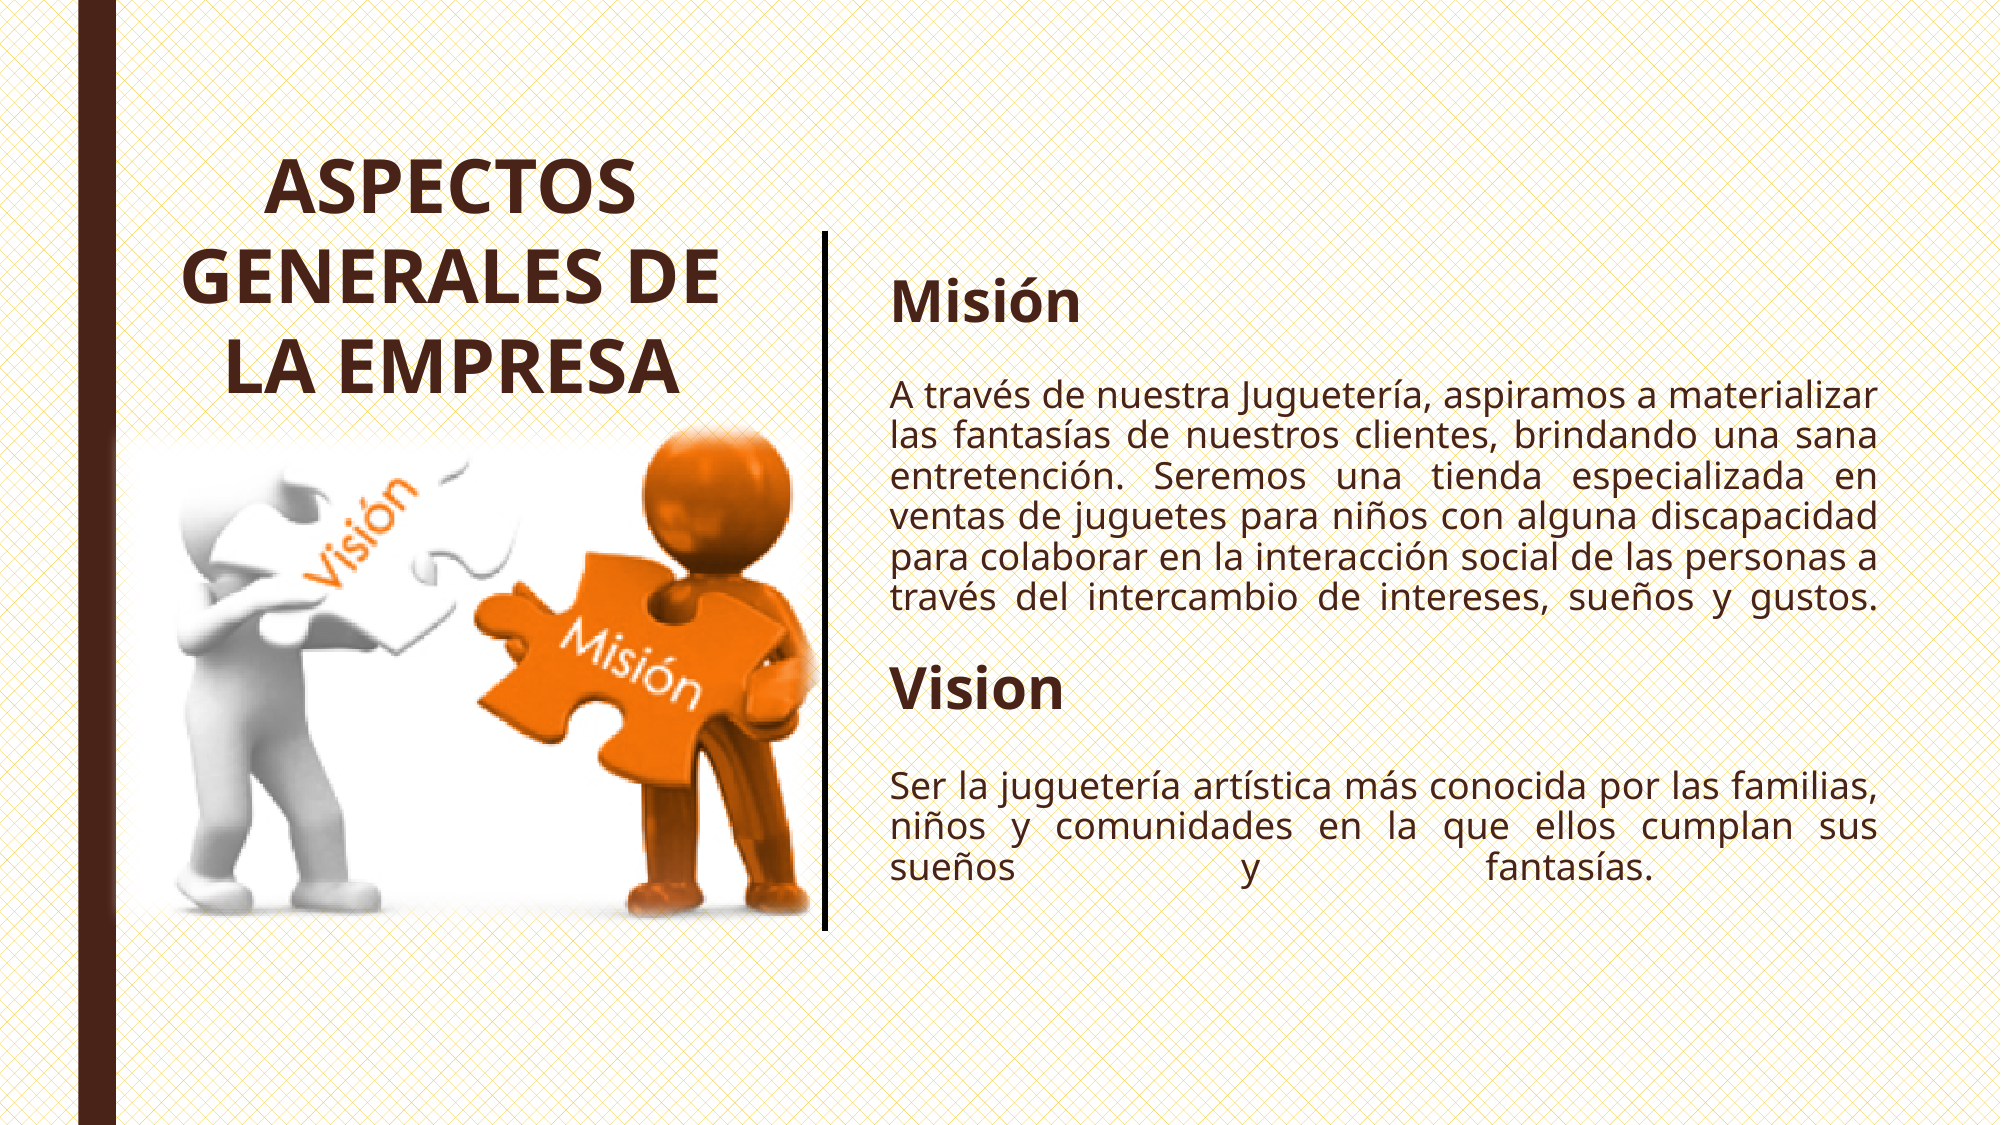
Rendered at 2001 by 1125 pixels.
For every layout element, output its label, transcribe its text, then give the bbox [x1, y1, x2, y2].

title Misión A través de nuestra Juguetería, aspiramos a materializar las fantasías de nuestros clientes, brindando una sana entretención. Seremos una tienda especializada en ventas de juguetes para niños con alguna discapacidad para colaborar en la interacción social de las personas a través del intercambio de intereses, sueños y gustos. Vision Ser la juguetería artística más conocida por las familias, niños y comunidades en la que ellos cumplan sus sueños y fantasías. [752, 149, 1895, 976]
text_box ASPECTOS GENERALES DE LA EMPRESA [150, 131, 753, 417]
picture [105, 419, 826, 931]
